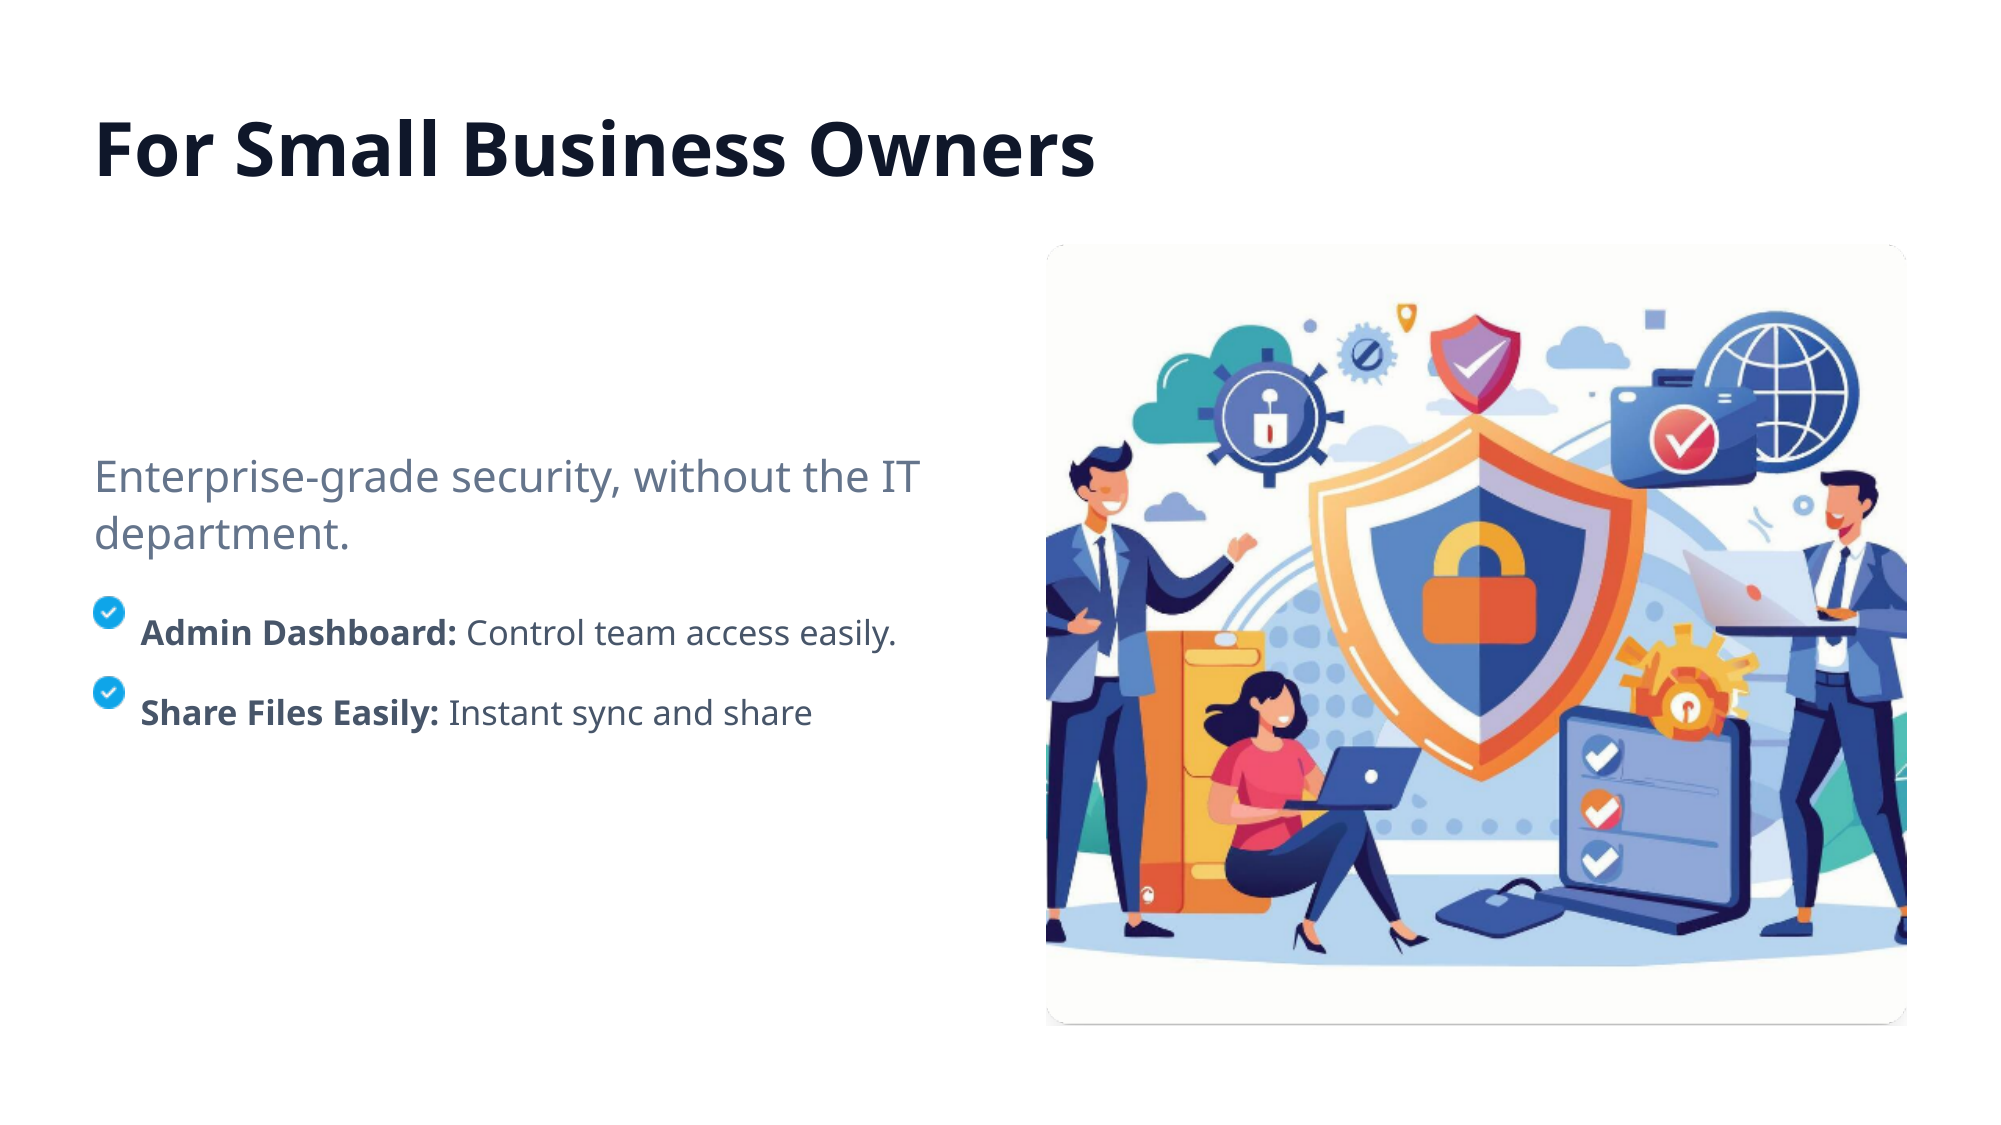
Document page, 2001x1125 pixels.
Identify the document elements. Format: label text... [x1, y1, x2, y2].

text_box Enterprise-grade security, without the IT department. [93, 443, 997, 559]
text_box Admin Dashboard: Control team access easily. [140, 586, 953, 653]
picture [1046, 244, 1907, 1026]
picture [93, 675, 126, 709]
text_box Share Files Easily: Instant sync and share [140, 666, 953, 733]
picture [93, 595, 126, 629]
text_box For Small Business Owners [93, 93, 1997, 192]
